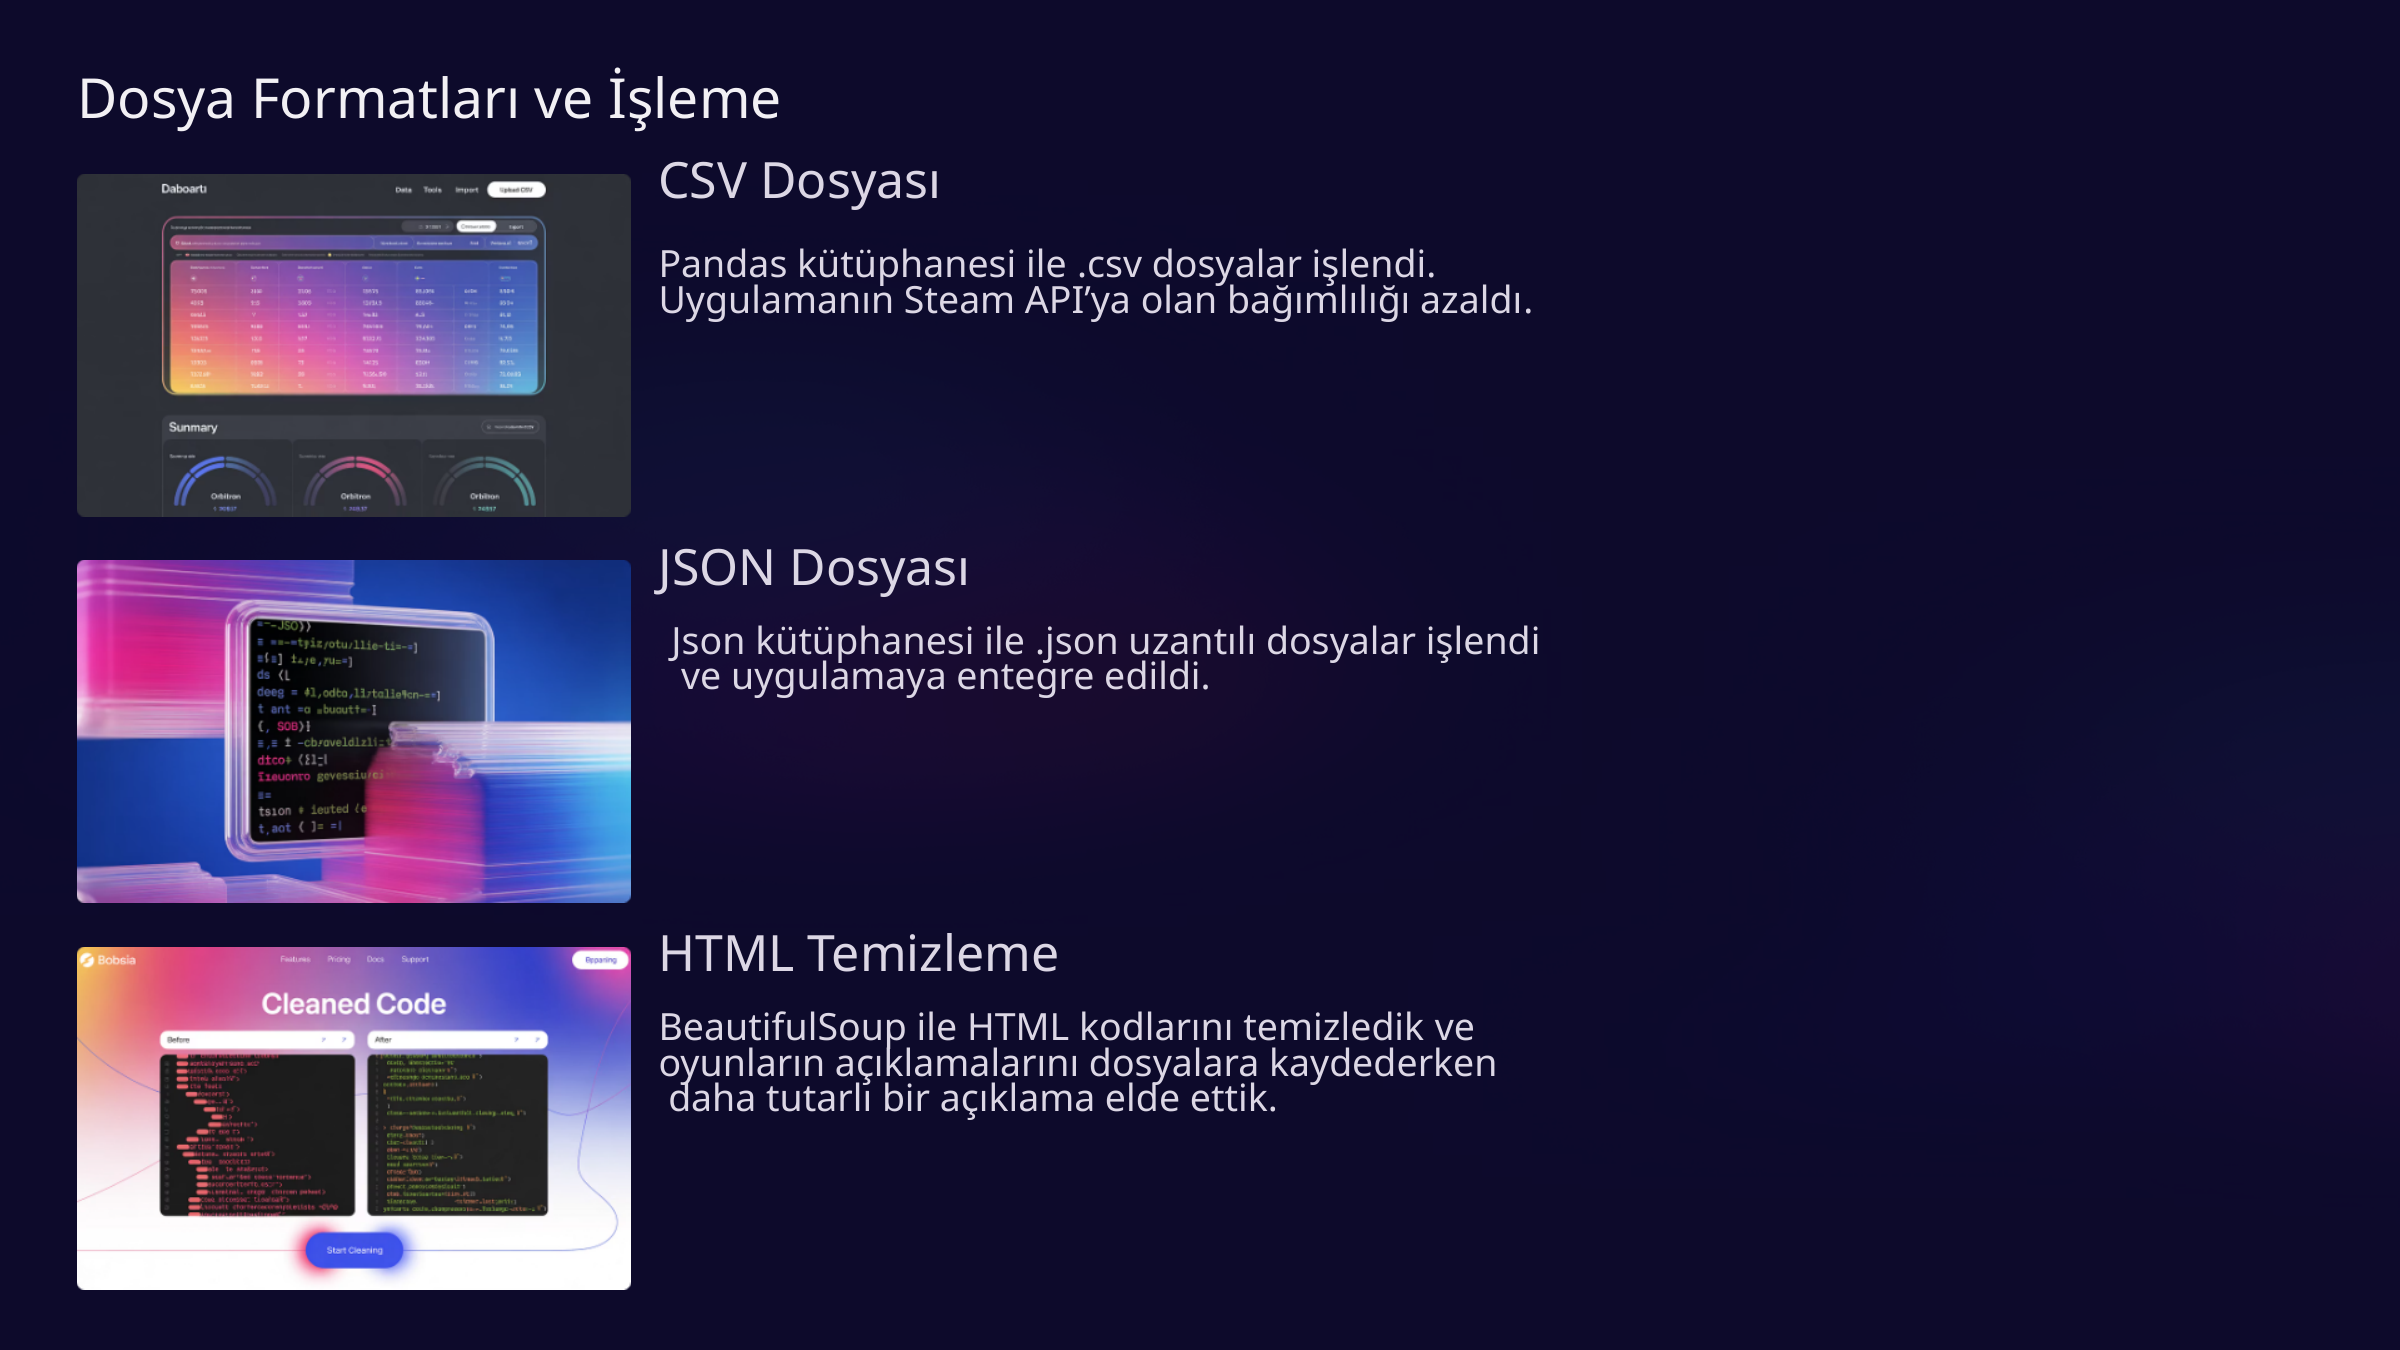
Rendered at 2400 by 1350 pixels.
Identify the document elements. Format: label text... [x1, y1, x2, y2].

picture [77, 947, 631, 1290]
picture [77, 174, 631, 517]
text_box CSV Dosyası [658, 174, 936, 209]
text_box Dosya Formatları ve İşleme [77, 60, 826, 130]
text_box HTML Temizleme [658, 947, 936, 982]
text_box Pandas kütüphanesi ile .csv dosyalar işlendi. Uygulamanın Steam API’ya olan bağımlılığı azaldı. [658, 249, 2323, 286]
text_box Json kütüphanesi ile .json uzantılı dosyalar işlendi ve uygulamaya entegre edildi. [671, 626, 1436, 702]
picture [77, 560, 631, 903]
text_box BeautifulSoup ile HTML kodlarını temizledik ve oyunların açıklamalarını dosyalara kaydederken daha tutarlı bir açıklama elde ettik. [658, 1012, 2323, 1048]
text_box JSON Dosyası [658, 560, 936, 596]
